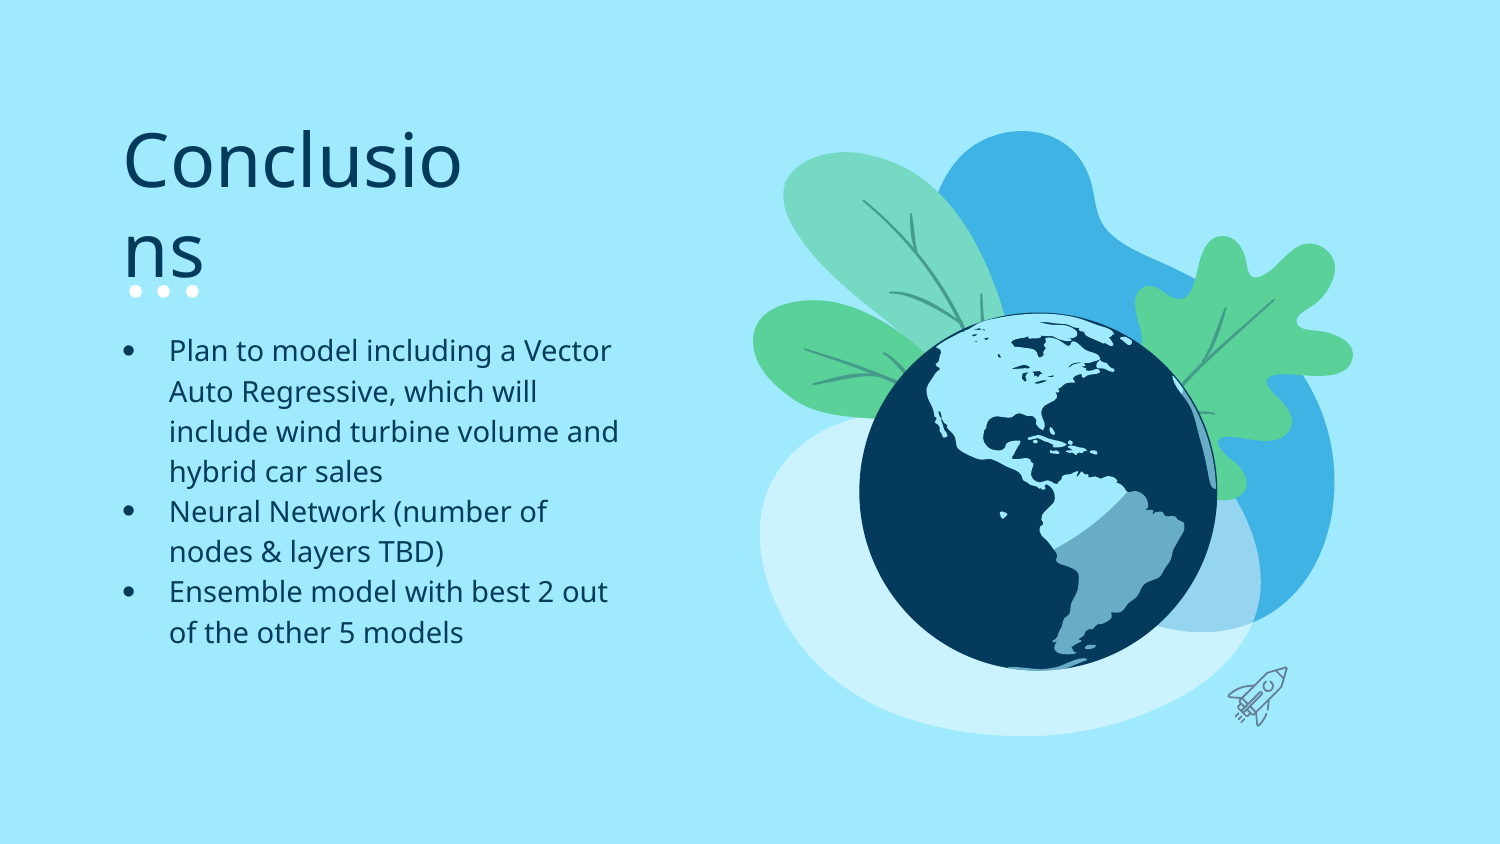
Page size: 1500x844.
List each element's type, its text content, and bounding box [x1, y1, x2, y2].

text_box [127, 284, 201, 298]
subtitle Plan to model including a Vector Auto Regressive, which will include wind turbine volume and hybrid car sales Neural Network (number of nodes & layers TBD) Ensemble model with best 2 out of the other 5 models [107, 312, 647, 716]
title Conclusions [108, 82, 493, 308]
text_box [751, 130, 1359, 737]
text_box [1226, 666, 1289, 727]
